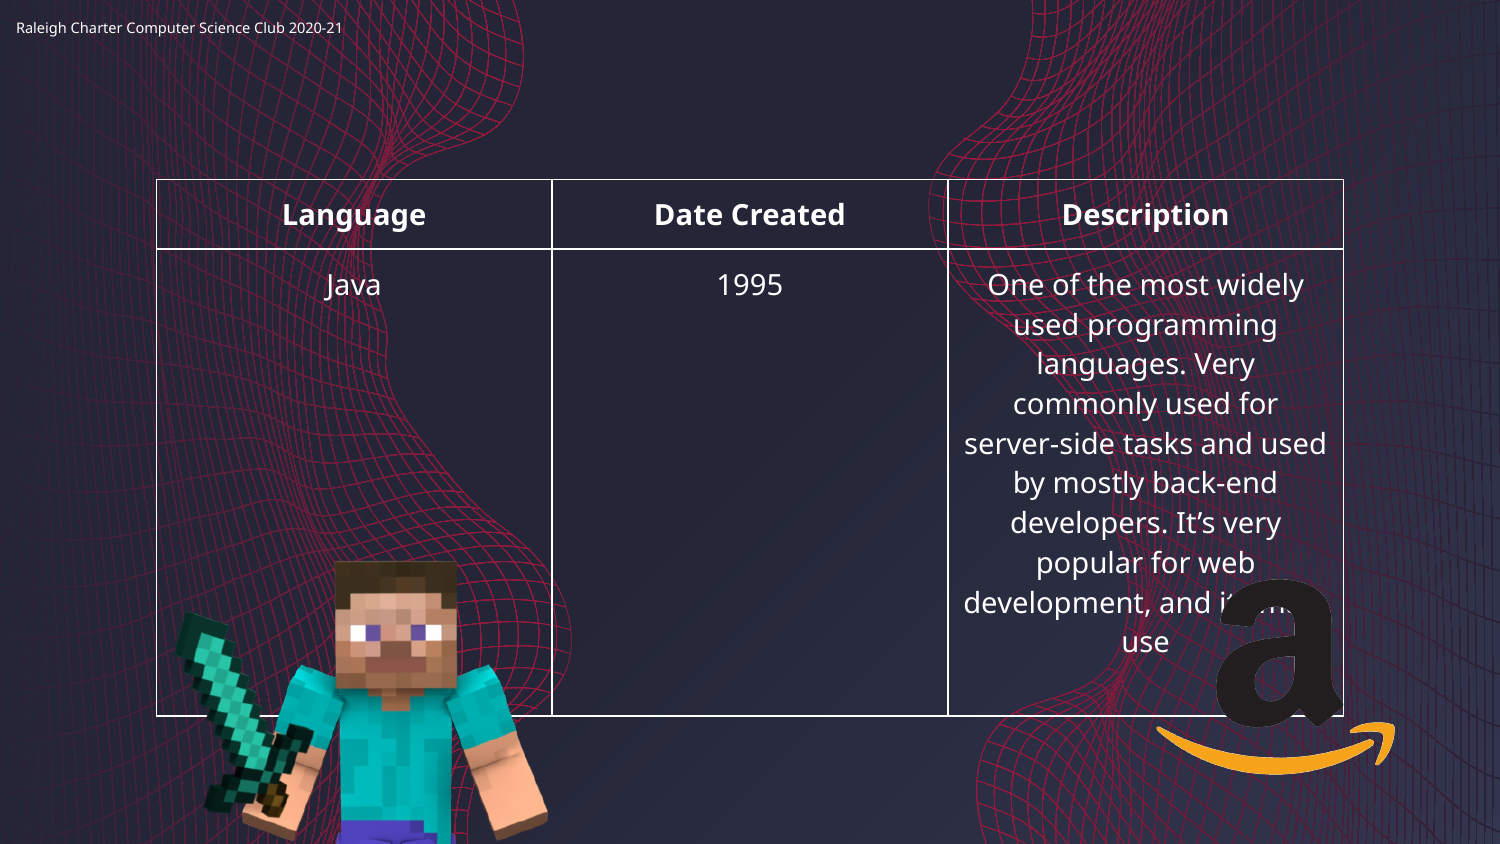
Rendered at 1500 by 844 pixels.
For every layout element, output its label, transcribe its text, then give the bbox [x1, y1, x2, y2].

picture [1156, 578, 1395, 776]
table_cell 1995 [553, 250, 947, 715]
table_header Description [949, 180, 1343, 248]
table_cell Java [157, 250, 551, 715]
table_header Language [157, 180, 551, 248]
table_cell One of the most widely used programming languages. Very commonly used for server-side tasks and used by mostly back-end developers. It’s very popular for web development, and its main use [949, 250, 1343, 715]
picture [171, 539, 553, 844]
table_header Date Created [553, 180, 947, 248]
